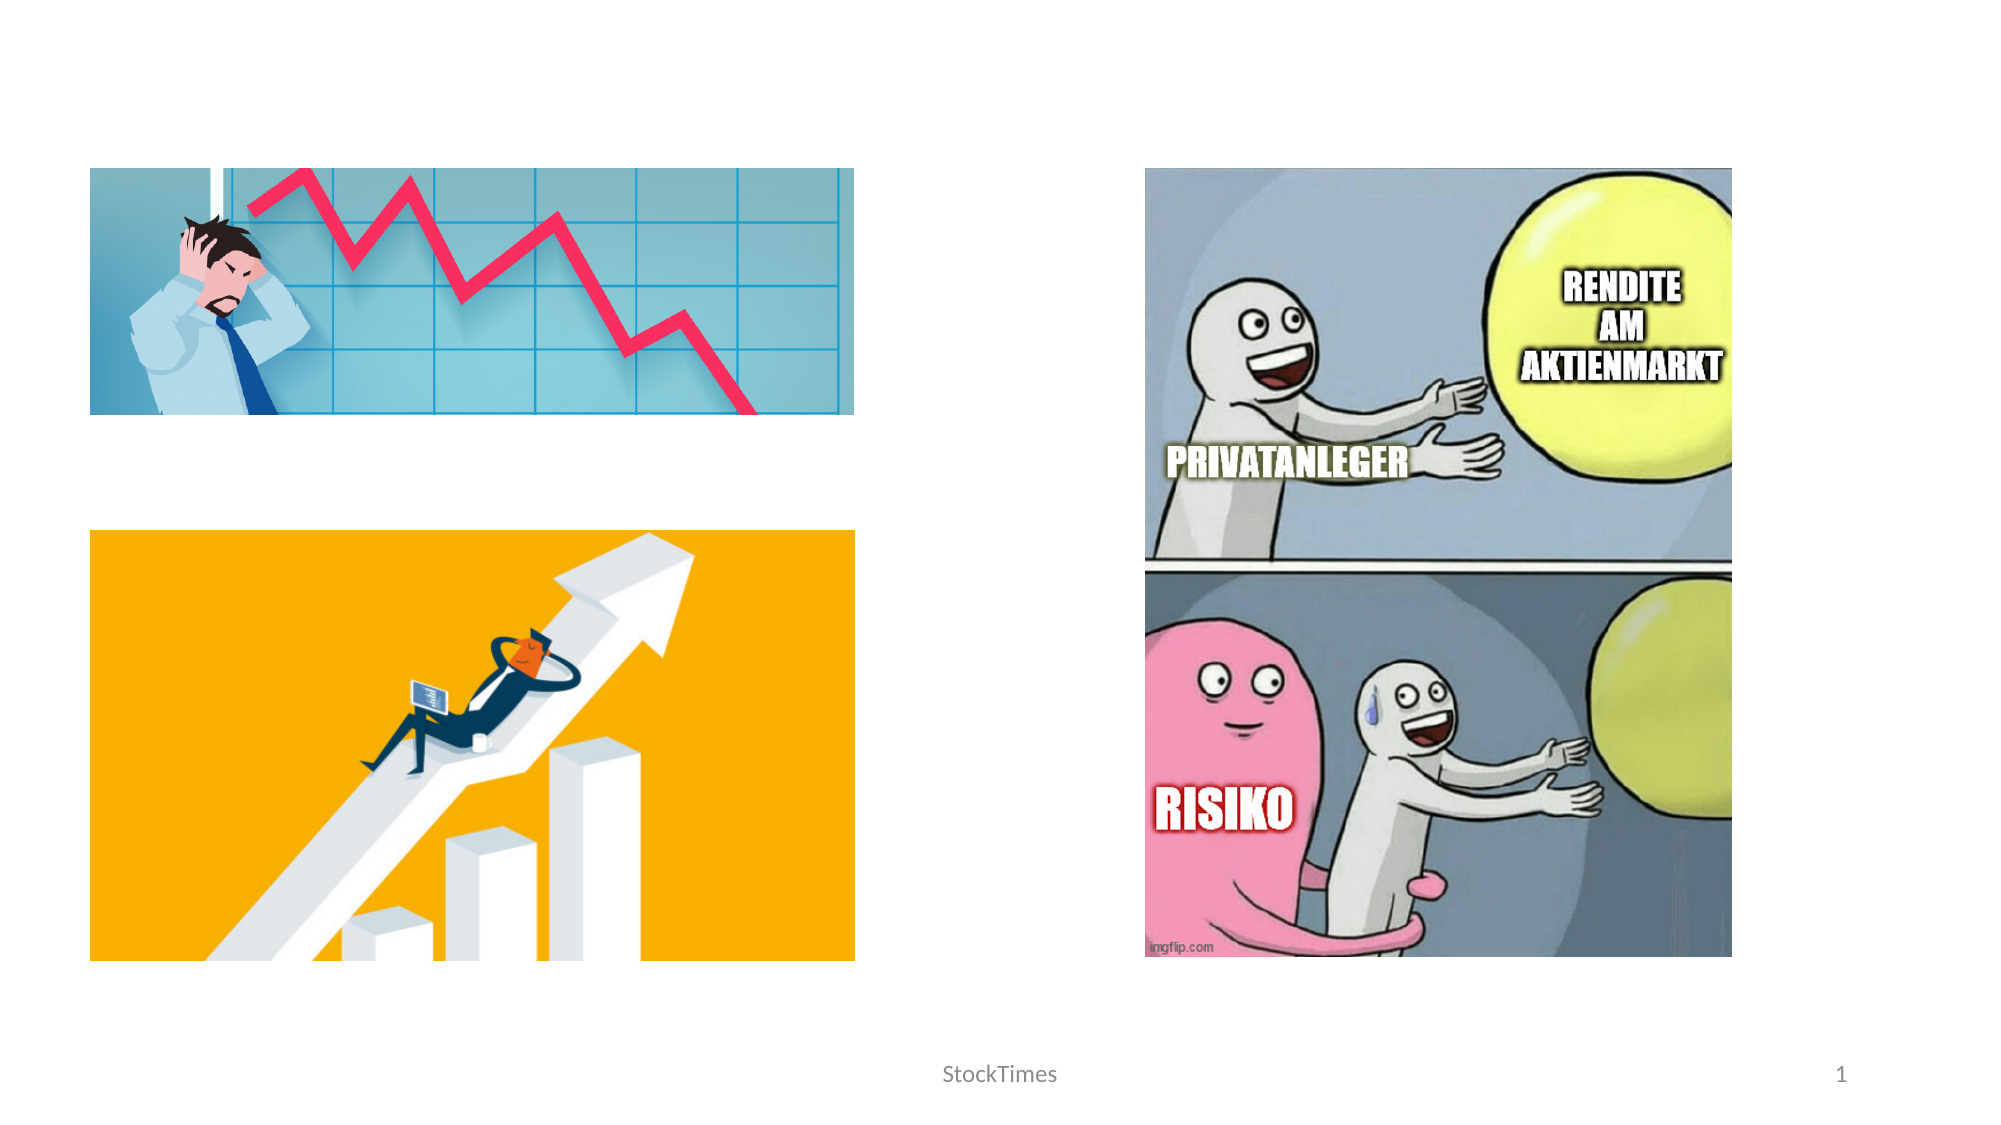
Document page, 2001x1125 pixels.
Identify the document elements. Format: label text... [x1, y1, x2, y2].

slide_number 1 [1412, 1042, 1863, 1103]
picture [90, 168, 855, 416]
footer StockTimes [662, 1042, 1338, 1103]
picture [1145, 168, 1732, 957]
picture [90, 530, 855, 961]
